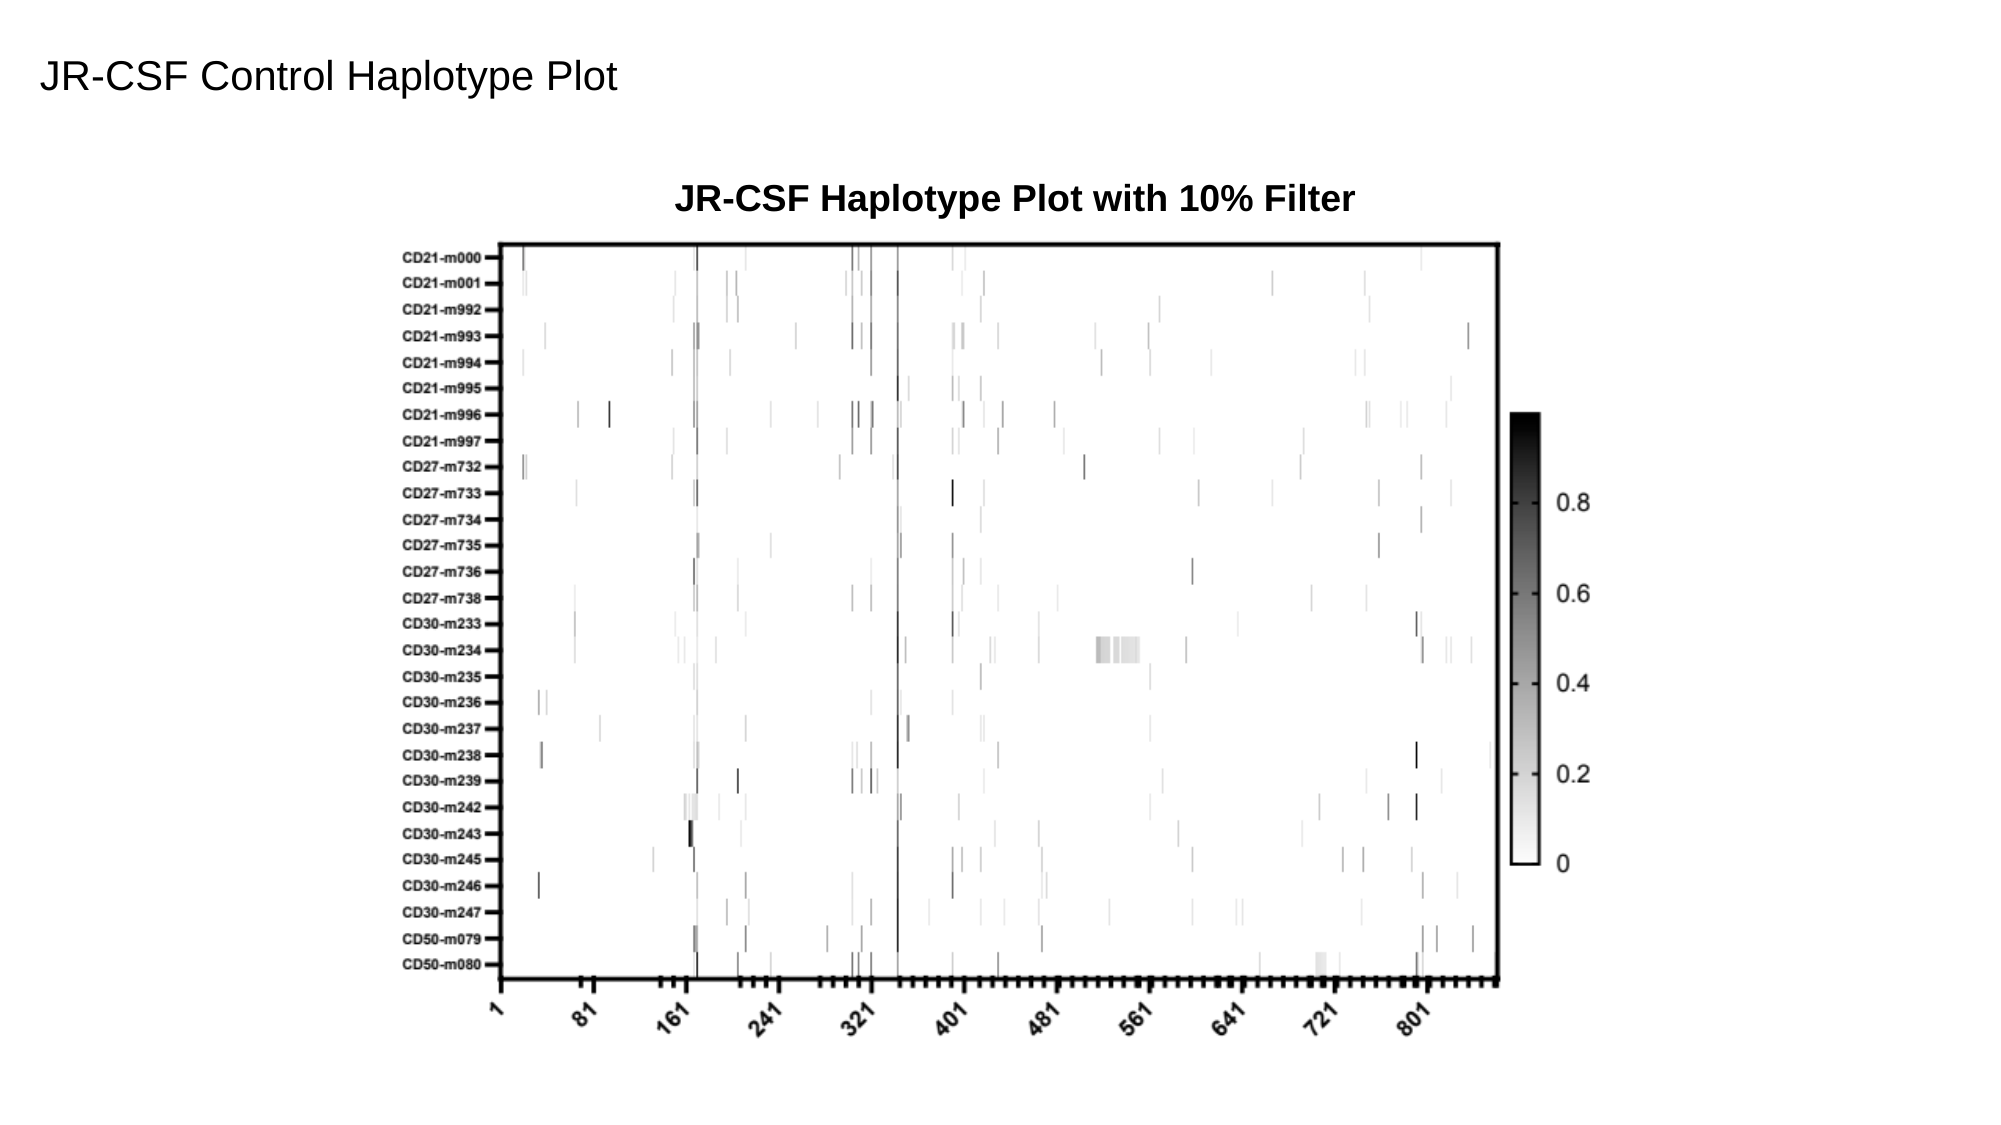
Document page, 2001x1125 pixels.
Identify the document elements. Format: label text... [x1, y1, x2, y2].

picture [402, 227, 1598, 1042]
title JR-CSF Control Haplotype Plot [24, 18, 1975, 186]
text_box JR-CSF Haplotype Plot with 10% Filter [659, 166, 1466, 227]
